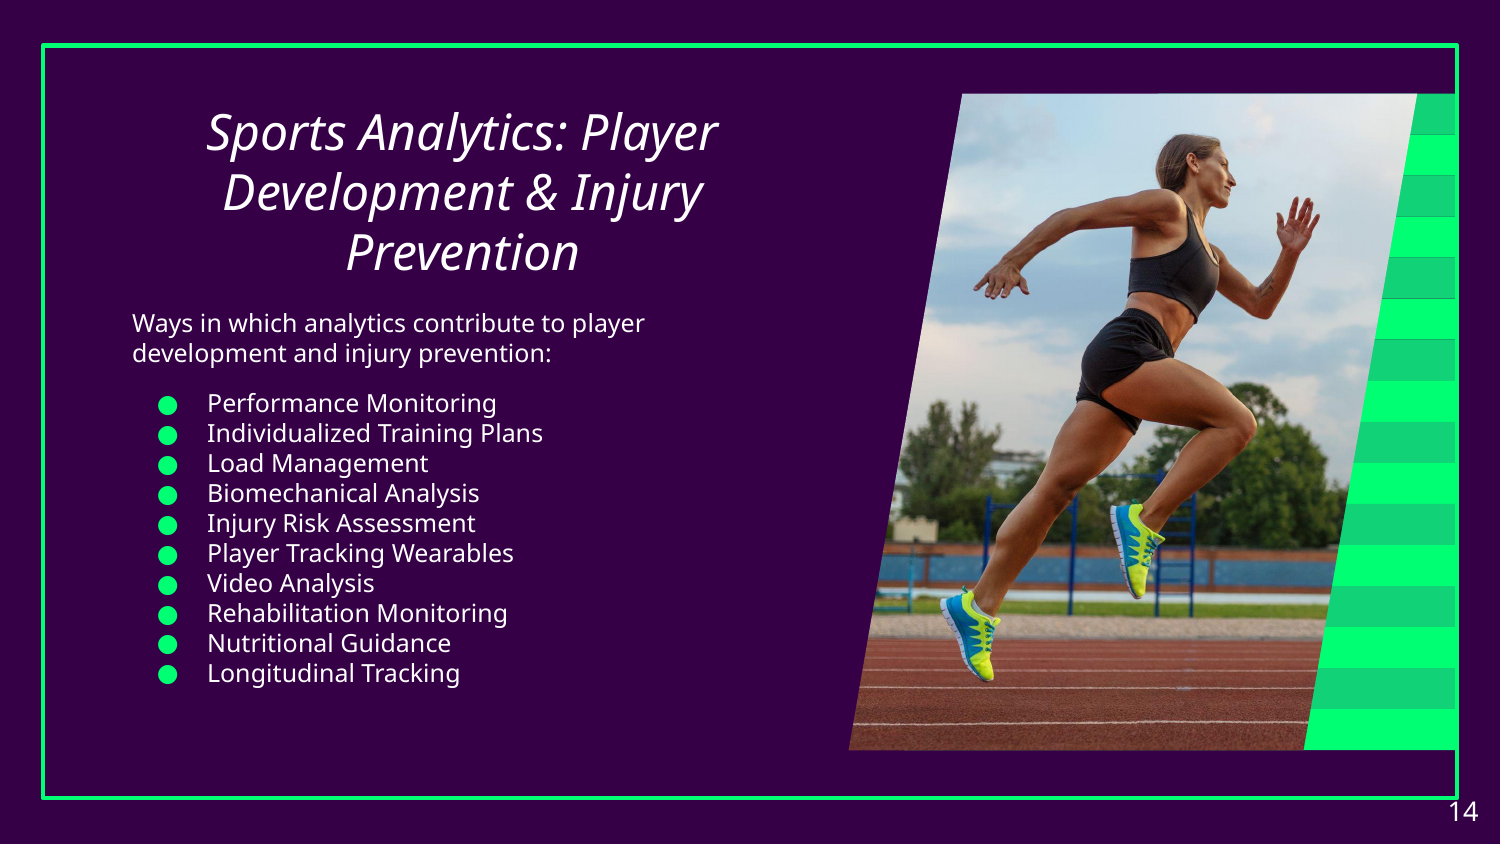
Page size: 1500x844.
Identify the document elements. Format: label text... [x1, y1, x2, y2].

title Sports Analytics: Player Development & Injury Prevention [116, 85, 809, 180]
picture [848, 93, 1418, 751]
subtitle Ways in which analytics contribute to player development and injury prevention: Performance Monitoring Individualized Training Plans Load Management Biomechanical Analysis Injury Risk Assessment Player Tracking Wearables Video Analysis Rehabilitation Monitoring Nutritional Guidance Longitudinal Tracking [116, 292, 766, 812]
slide_number ‹#› [1403, 779, 1494, 844]
